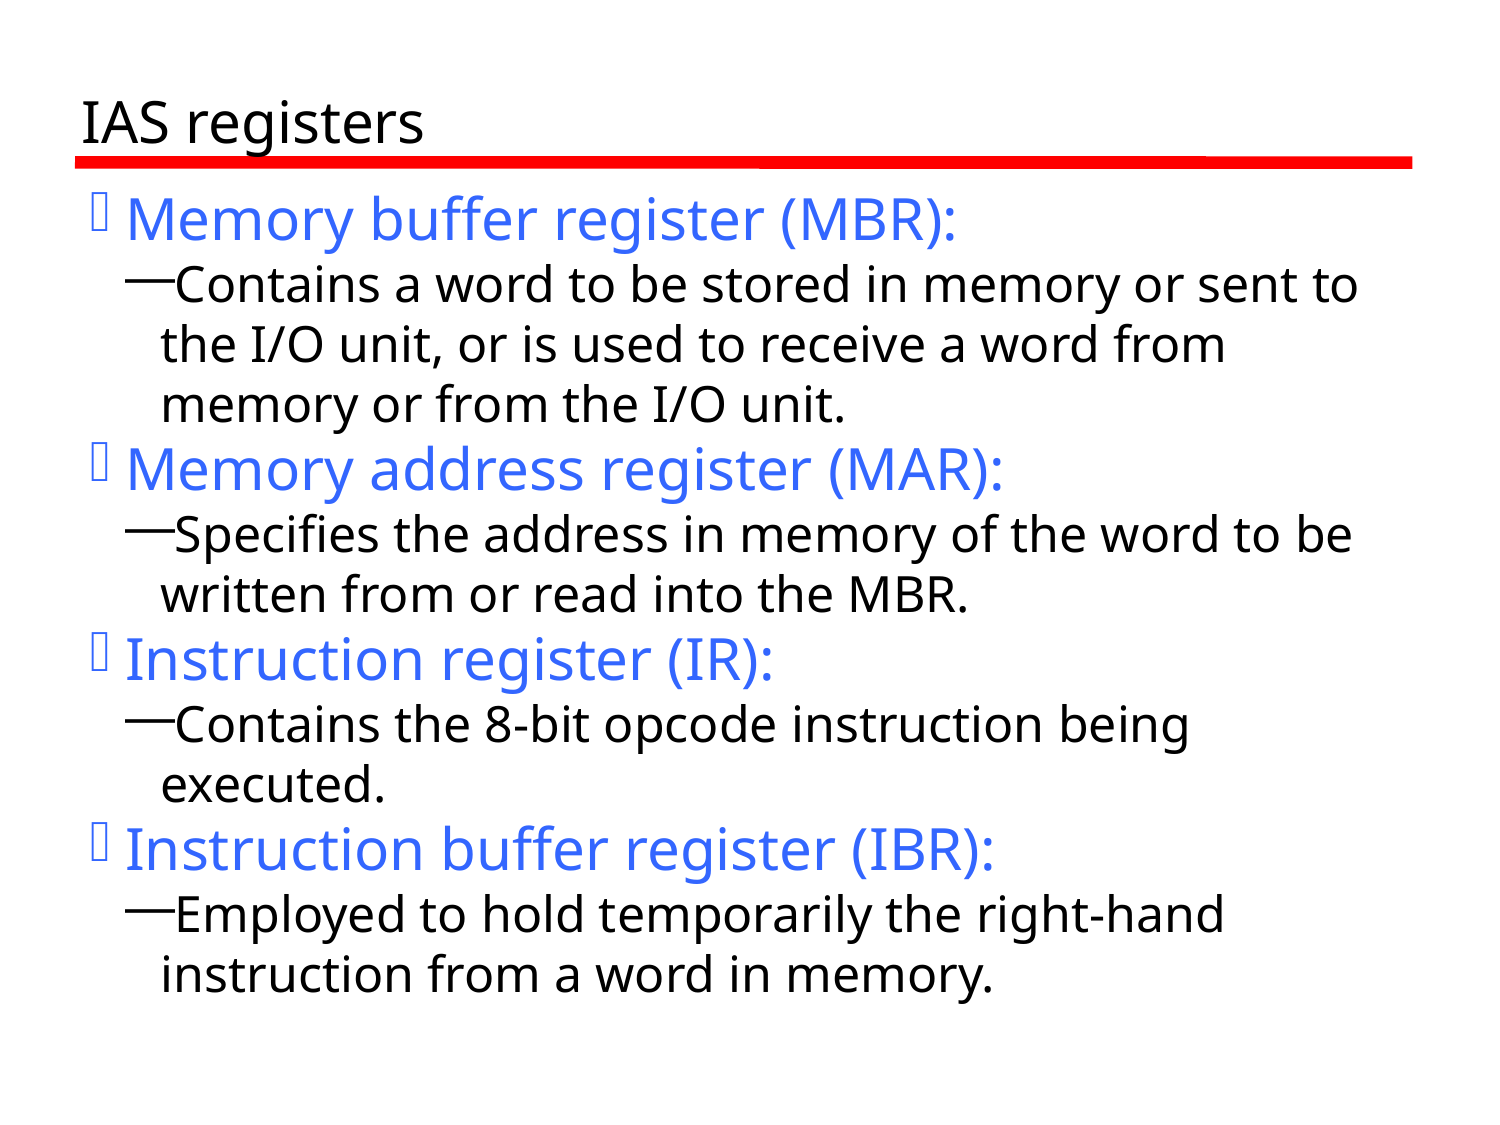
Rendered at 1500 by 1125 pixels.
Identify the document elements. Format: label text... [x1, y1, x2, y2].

text_box Memory buffer register (MBR): Contains a word to be stored in memory or sent to the I/O unit, or is used to receive a word from memory or from the I/O unit. Memory address register (MAR): Specifies the address in memory of the word to be written from or read into the MBR. Instruction register (IR): Contains the 8-bit opcode instruction being executed. Instruction buffer register (IBR): Employed to hold temporarily the right-hand instruction from a word in memory. [74, 174, 1417, 1100]
text_box IAS registers [66, 24, 1413, 163]
